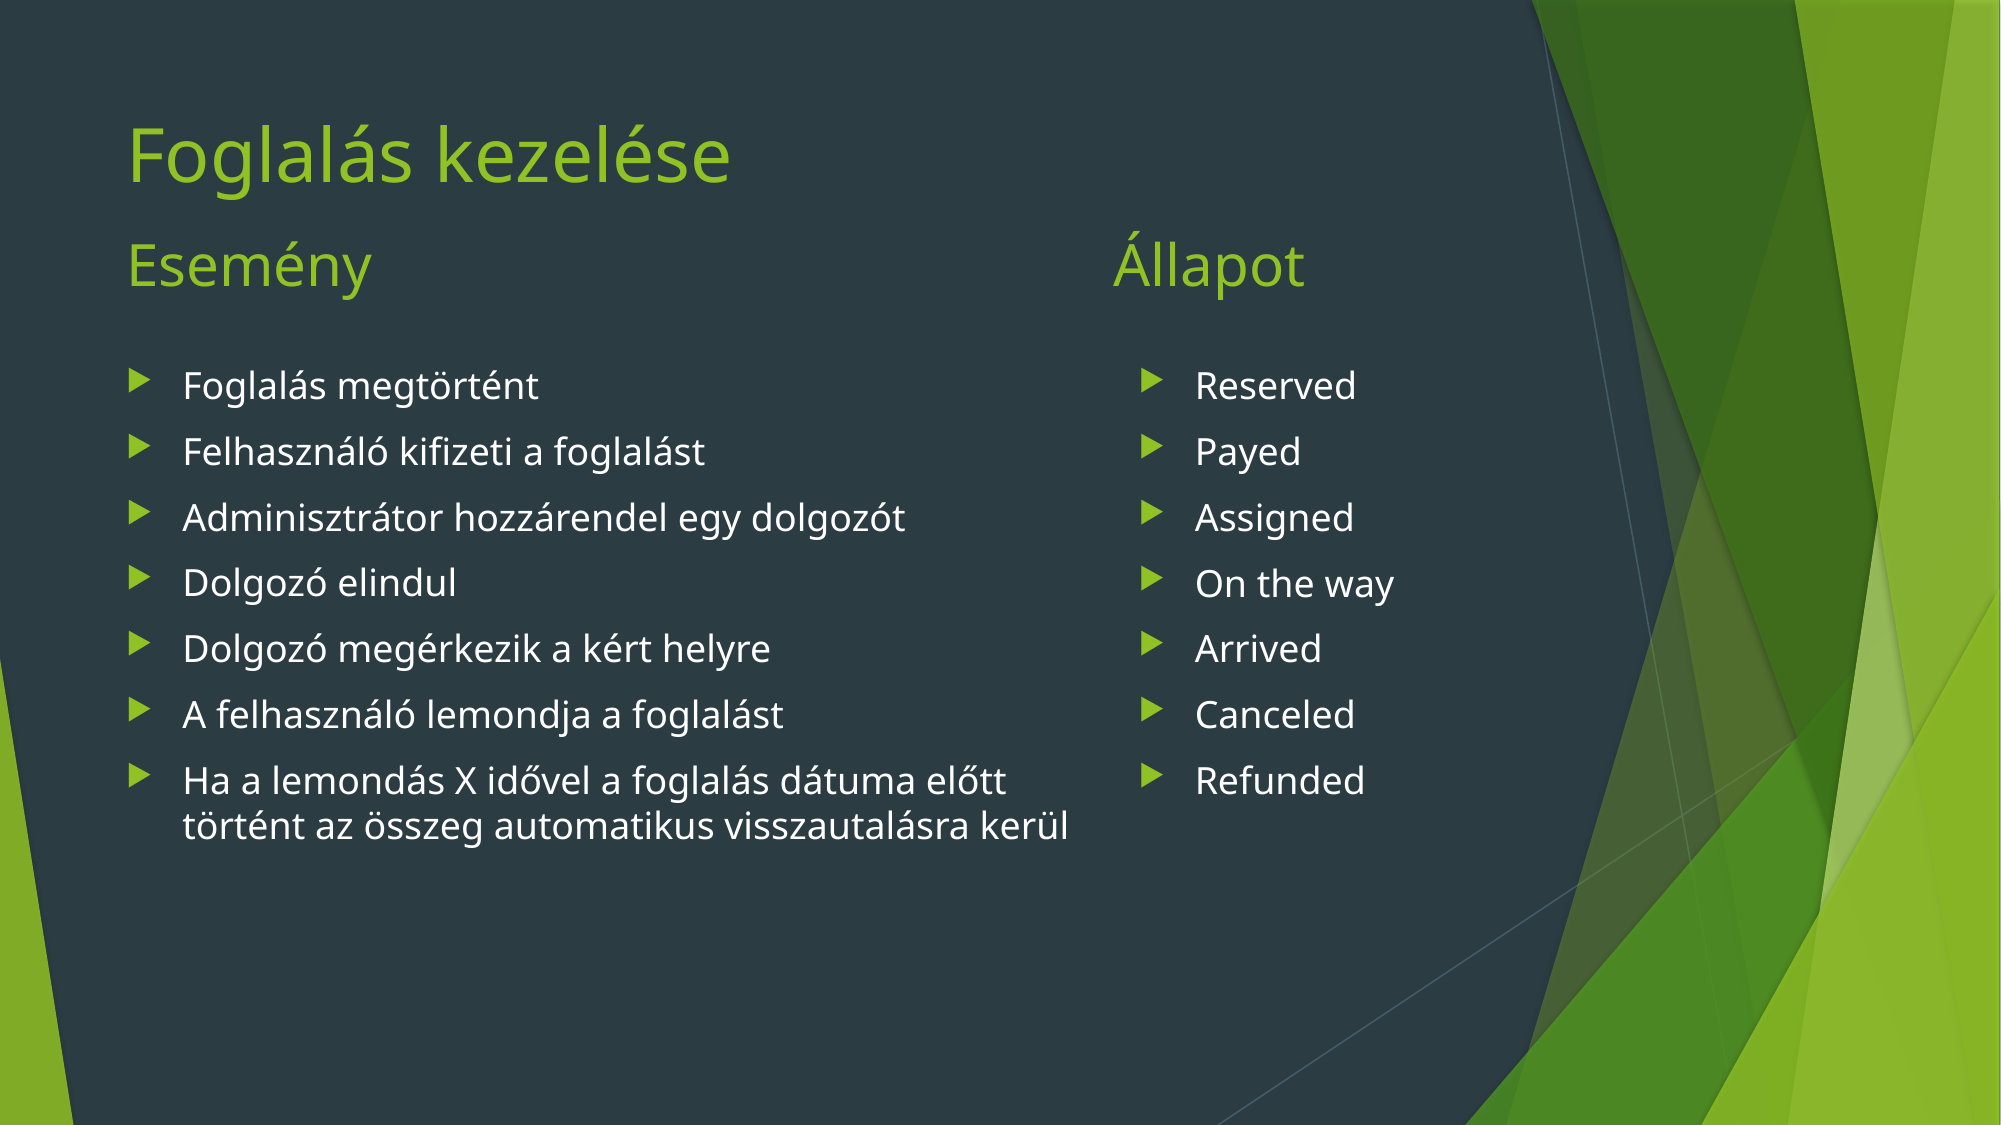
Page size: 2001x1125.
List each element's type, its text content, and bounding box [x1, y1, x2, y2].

title Foglalás kezelése [111, 99, 844, 220]
text_box Esemény [111, 220, 844, 354]
list Reserved Payed Assigned On the way Arrived Canceled Refunded [1123, 355, 1591, 992]
text_box Foglalás megtörtént Felhasználó kifizeti a foglalást Adminisztrátor hozzárendel egy dolgozót Dolgozó elindul Dolgozó megérkezik a kért helyre A felhasználó lemondja a foglalást Ha a lemondás X idővel a foglalás dátuma előtt történt az összeg automatikus visszautalásra kerül [111, 354, 1099, 991]
text_box Állapot [1098, 220, 1831, 355]
